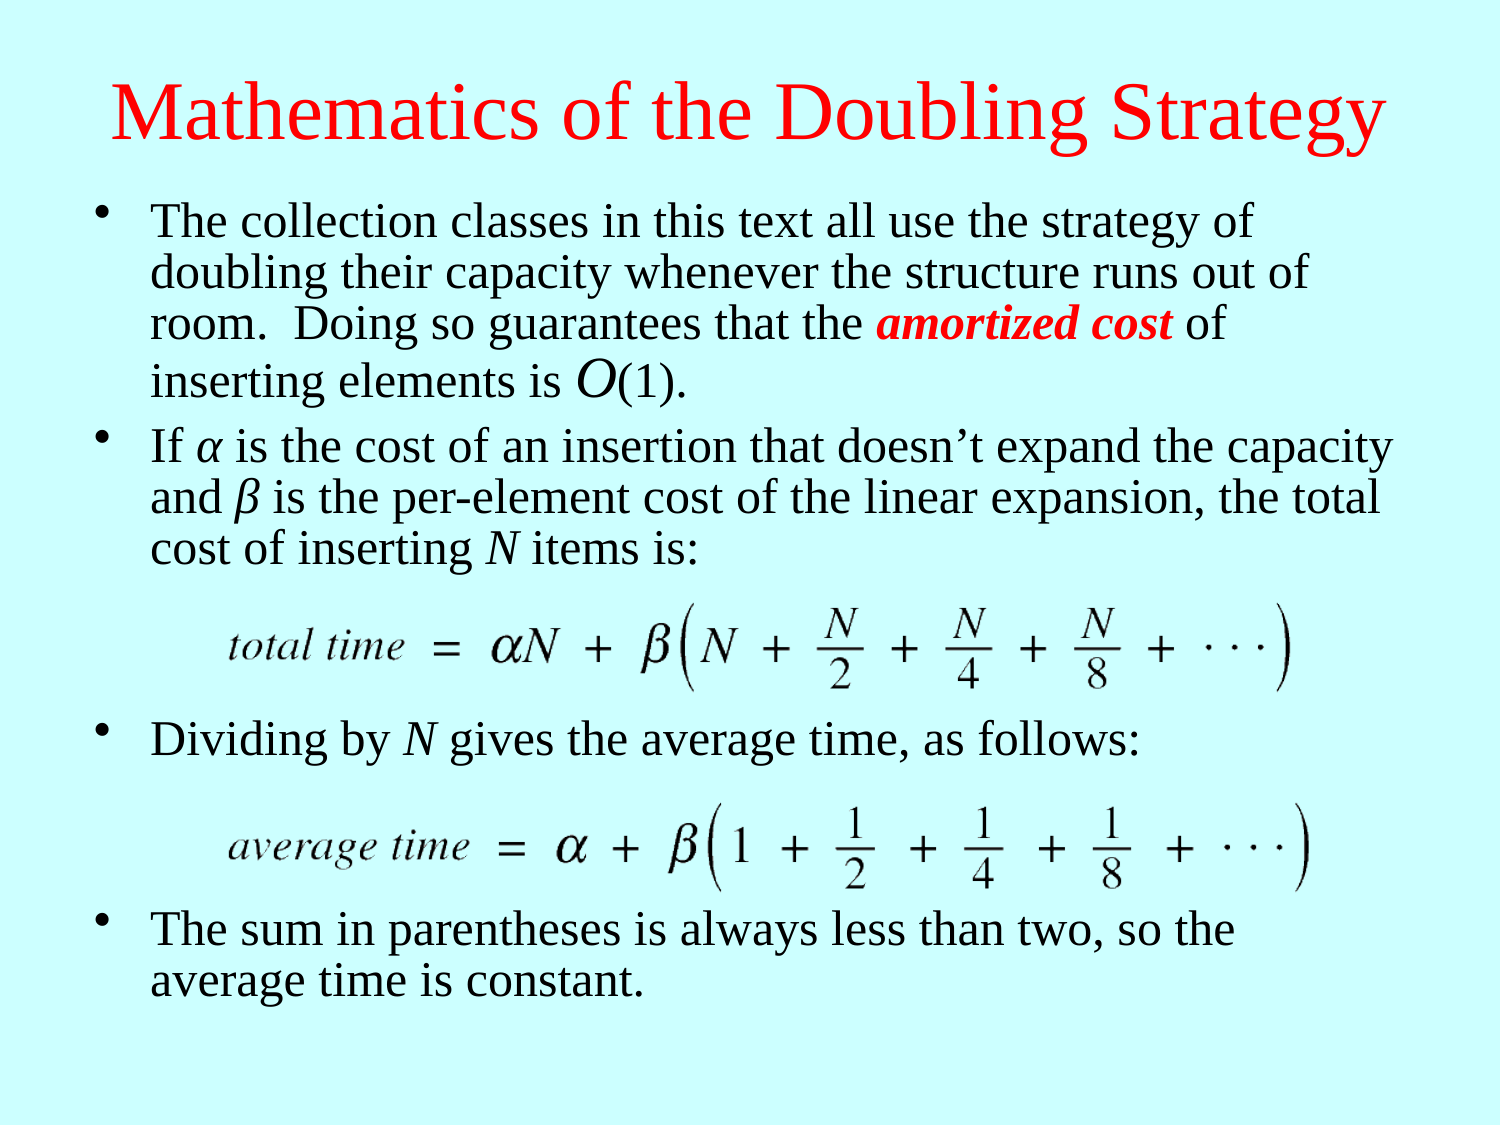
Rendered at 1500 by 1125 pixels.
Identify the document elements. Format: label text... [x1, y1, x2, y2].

picture [224, 799, 1314, 899]
picture [224, 599, 1293, 699]
title Mathematics of the Doubling Strategy [0, 12, 1500, 201]
text_box The collection classes in this text all use the strategy of doubling their capacity whenever the structure runs out of room. Doing so guarantees that the amortized cost of inserting elements is O(1). If α is the cost of an insertion that doesn’t expand the capacity and β is the per-element cost of the linear expansion, the total cost of inserting N items is: Dividing by N gives the average time, as follows: The sum in parentheses is always less than two, so the average time is constant. [79, 189, 1419, 1038]
